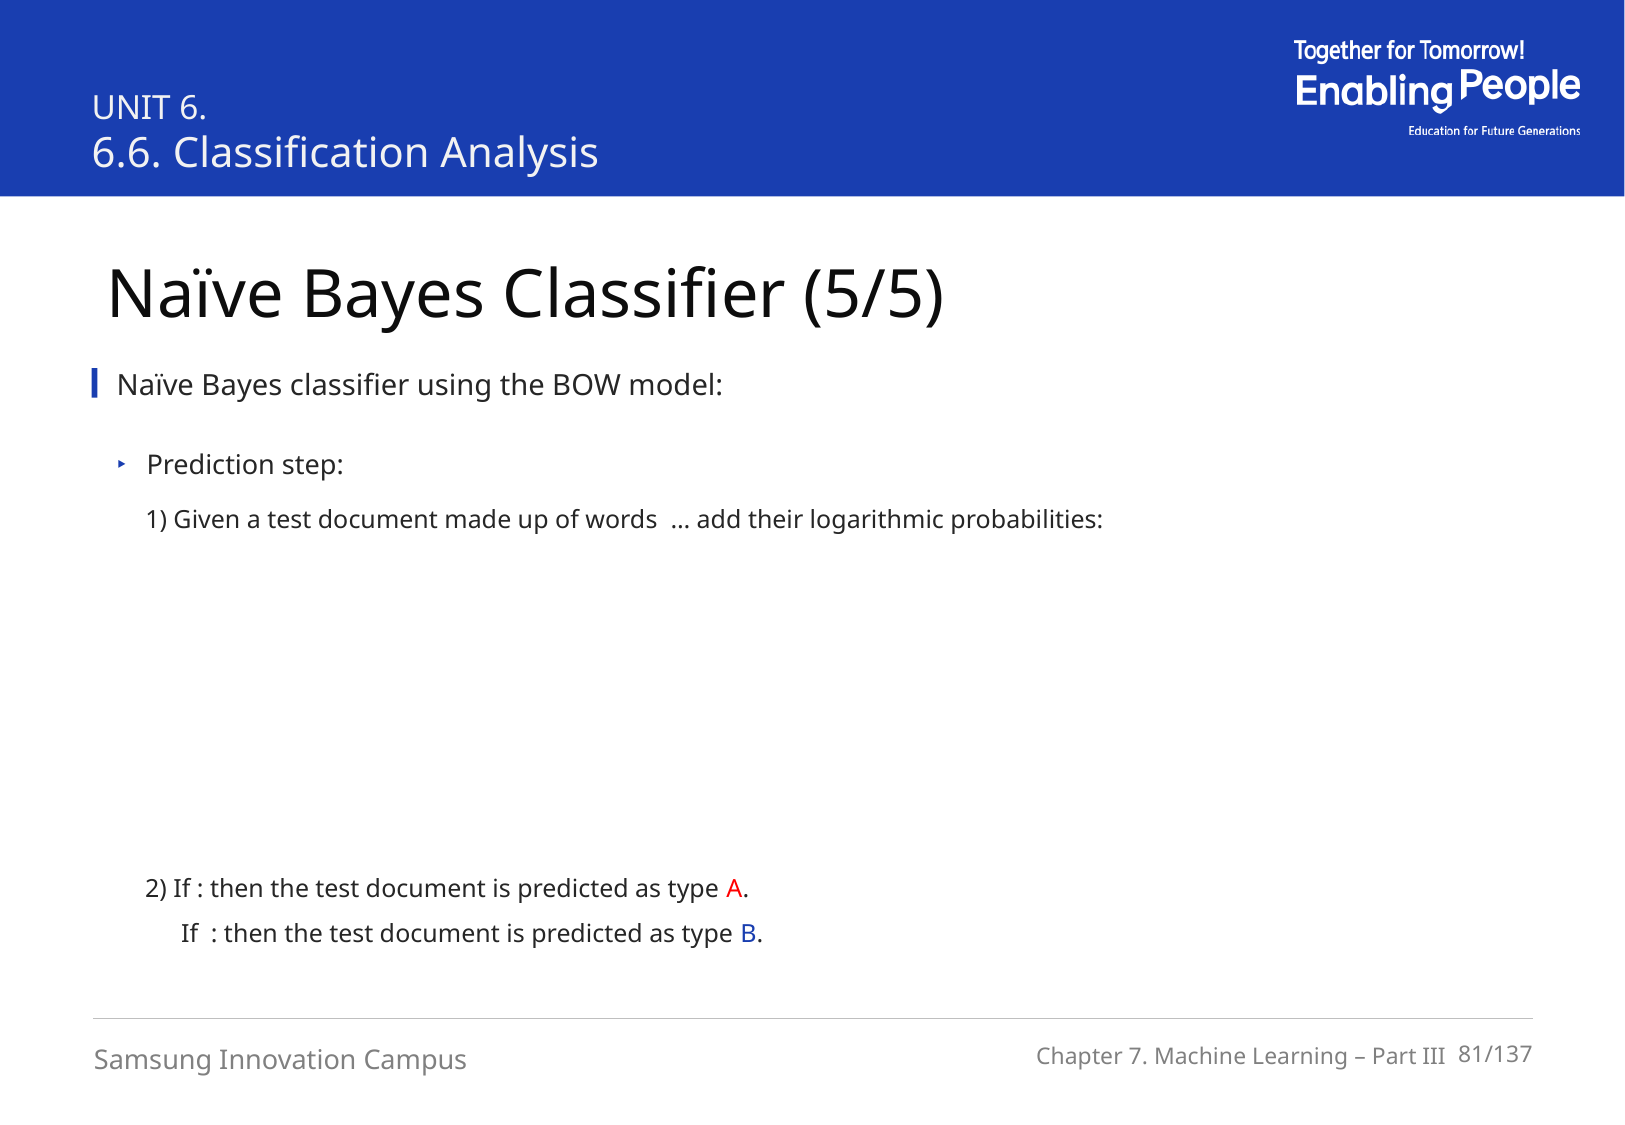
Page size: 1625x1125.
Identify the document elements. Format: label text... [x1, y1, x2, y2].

text_box Naïve Bayes Classifier (5/5) [89, 250, 1534, 332]
picture [1294, 40, 1580, 135]
text_box UNIT 6. 6.6. Classification Analysis [91, 85, 1577, 177]
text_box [91, 366, 1533, 402]
